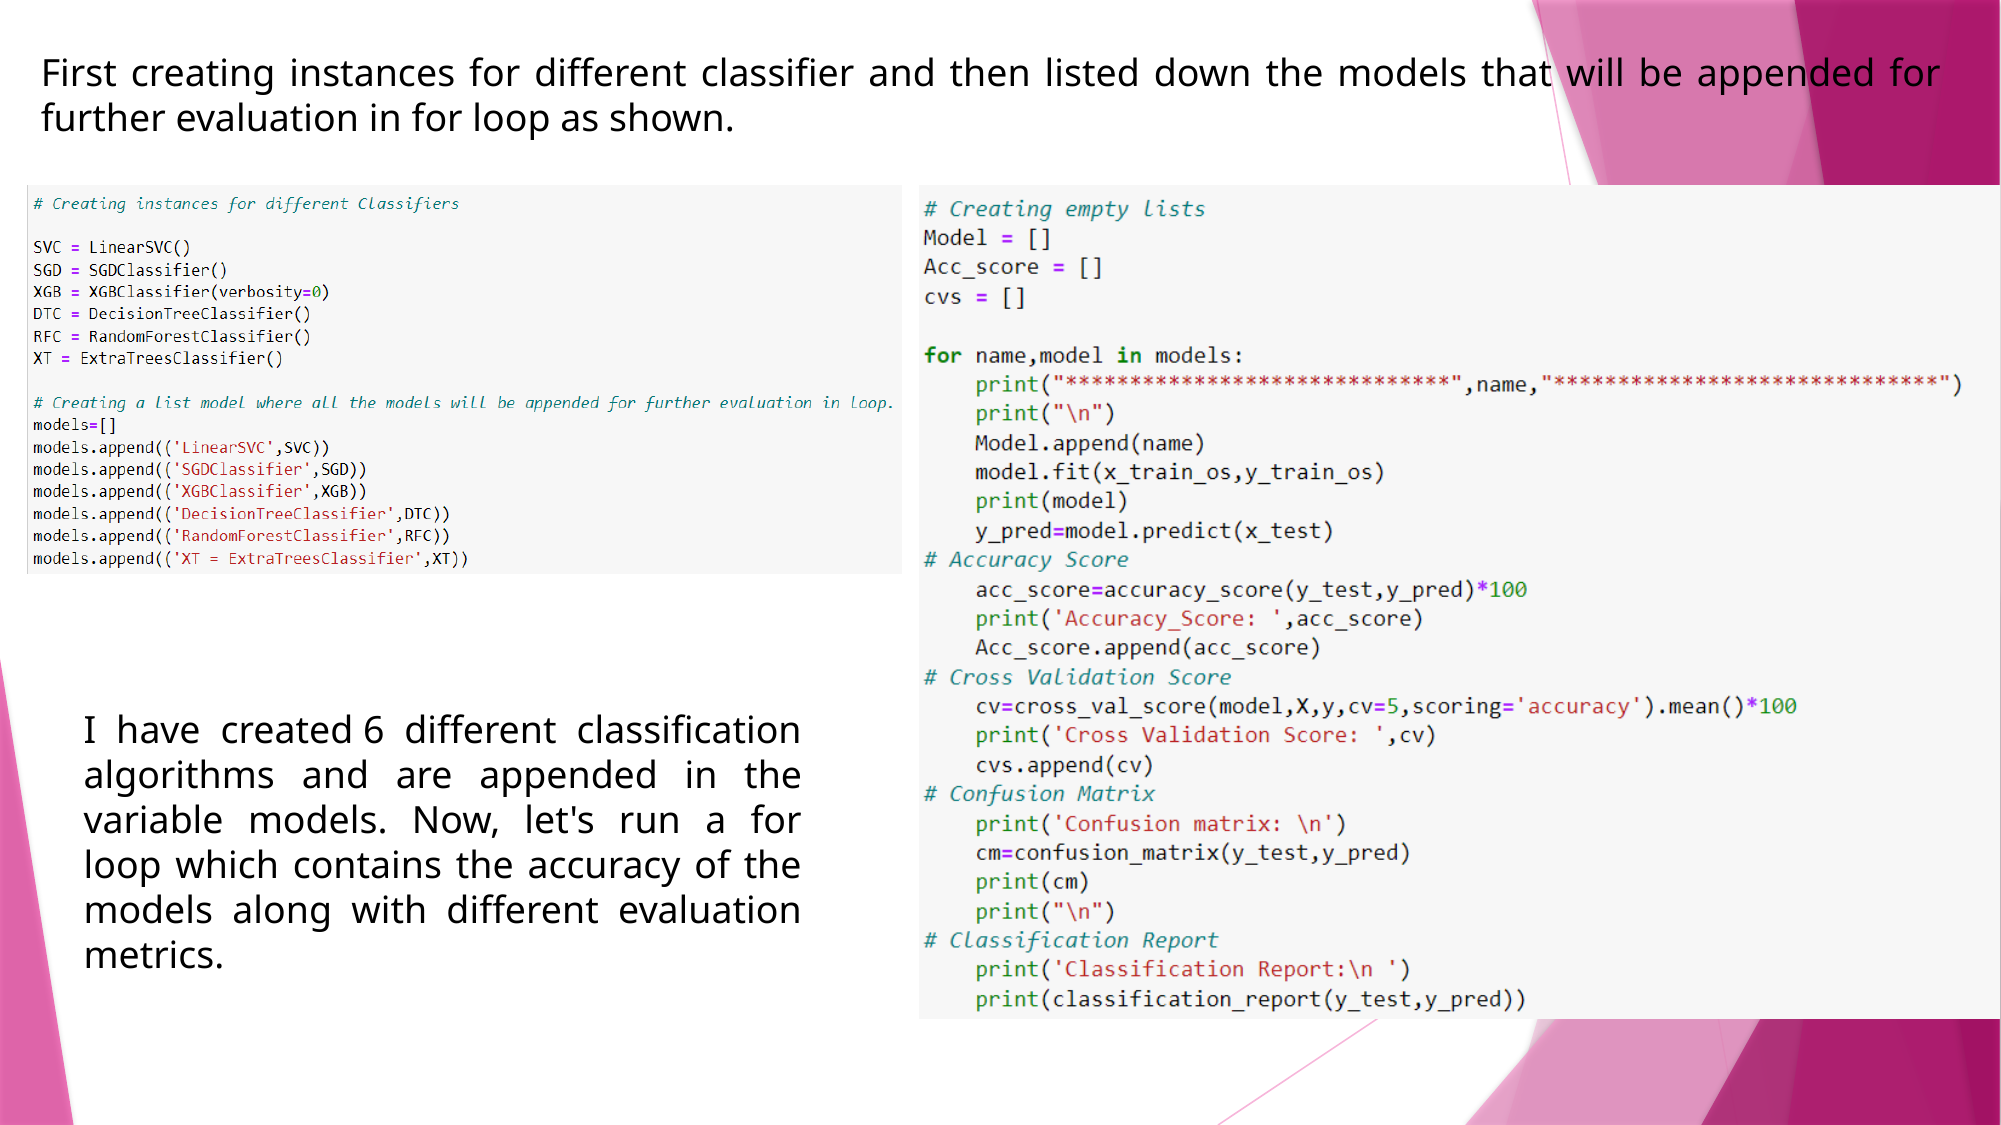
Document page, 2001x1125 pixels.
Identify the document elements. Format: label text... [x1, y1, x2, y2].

text_box I have created 6 different classification algorithms and are appended in the variable models. Now, let's run a for loop which contains the accuracy of the models along with different evaluation metrics. [68, 698, 818, 984]
picture [25, 185, 903, 575]
text_box First creating instances for different classifier and then listed down the models that will be appended for further evaluation in for loop as shown. [26, 41, 1958, 146]
picture [918, 185, 2000, 1019]
